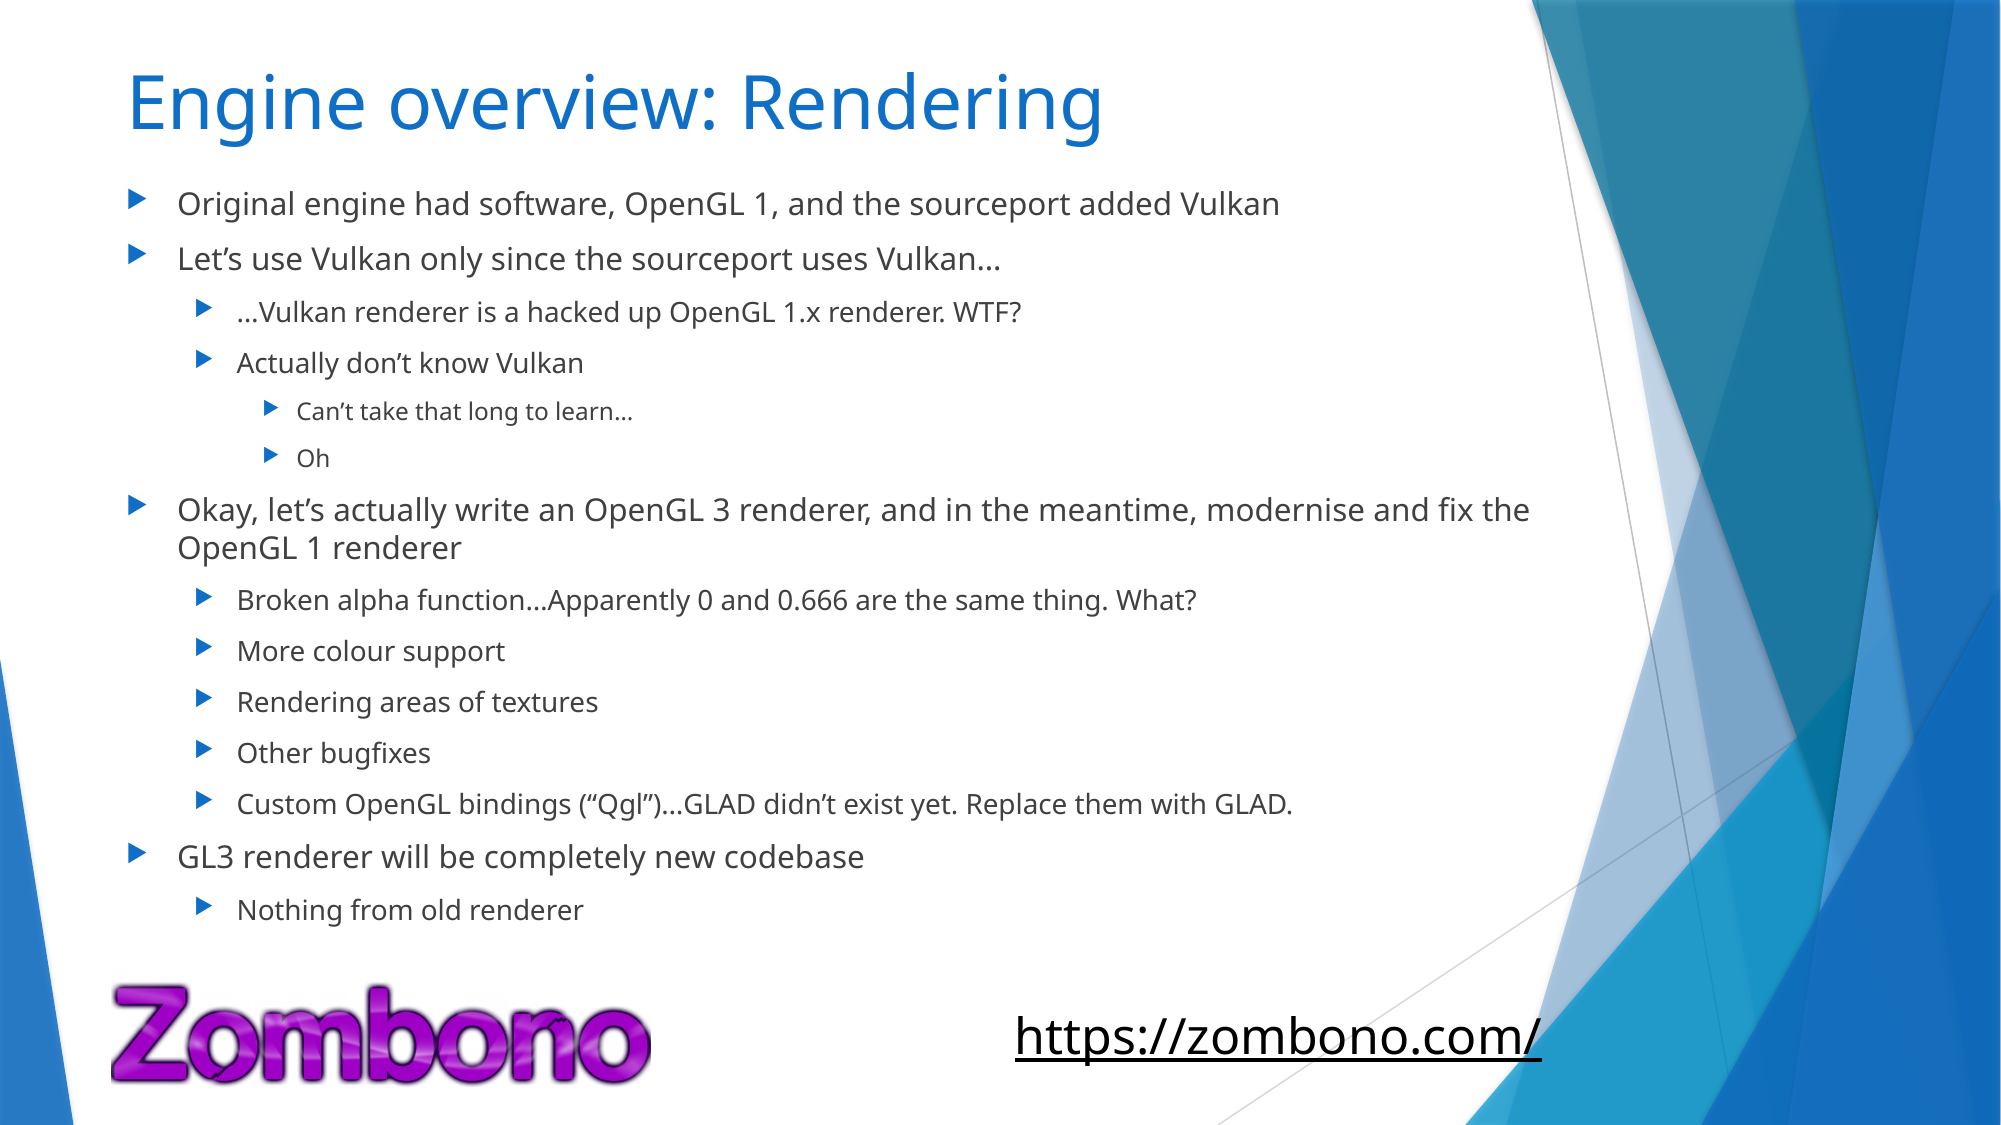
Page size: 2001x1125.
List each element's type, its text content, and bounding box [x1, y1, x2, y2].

list Original engine had software, OpenGL 1, and the sourceport added Vulkan Let’s use Vulkan only since the sourceport uses Vulkan… …Vulkan renderer is a hacked up OpenGL 1.x renderer. WTF? Actually don’t know Vulkan Can’t take that long to learn… Oh Okay, let’s actually write an OpenGL 3 renderer, and in the meantime, modernise and fix the OpenGL 1 renderer Broken alpha function…Apparently 0 and 0.666 are the same thing. What? More colour support Rendering areas of textures Other bugfixes Custom OpenGL bindings (“Qgl”)…GLAD didn’t exist yet. Replace them with GLAD. GL3 renderer will be completely new codebase Nothing from old renderer [111, 176, 1580, 938]
title Engine overview: Rendering [111, 46, 1522, 156]
picture [111, 944, 651, 1125]
